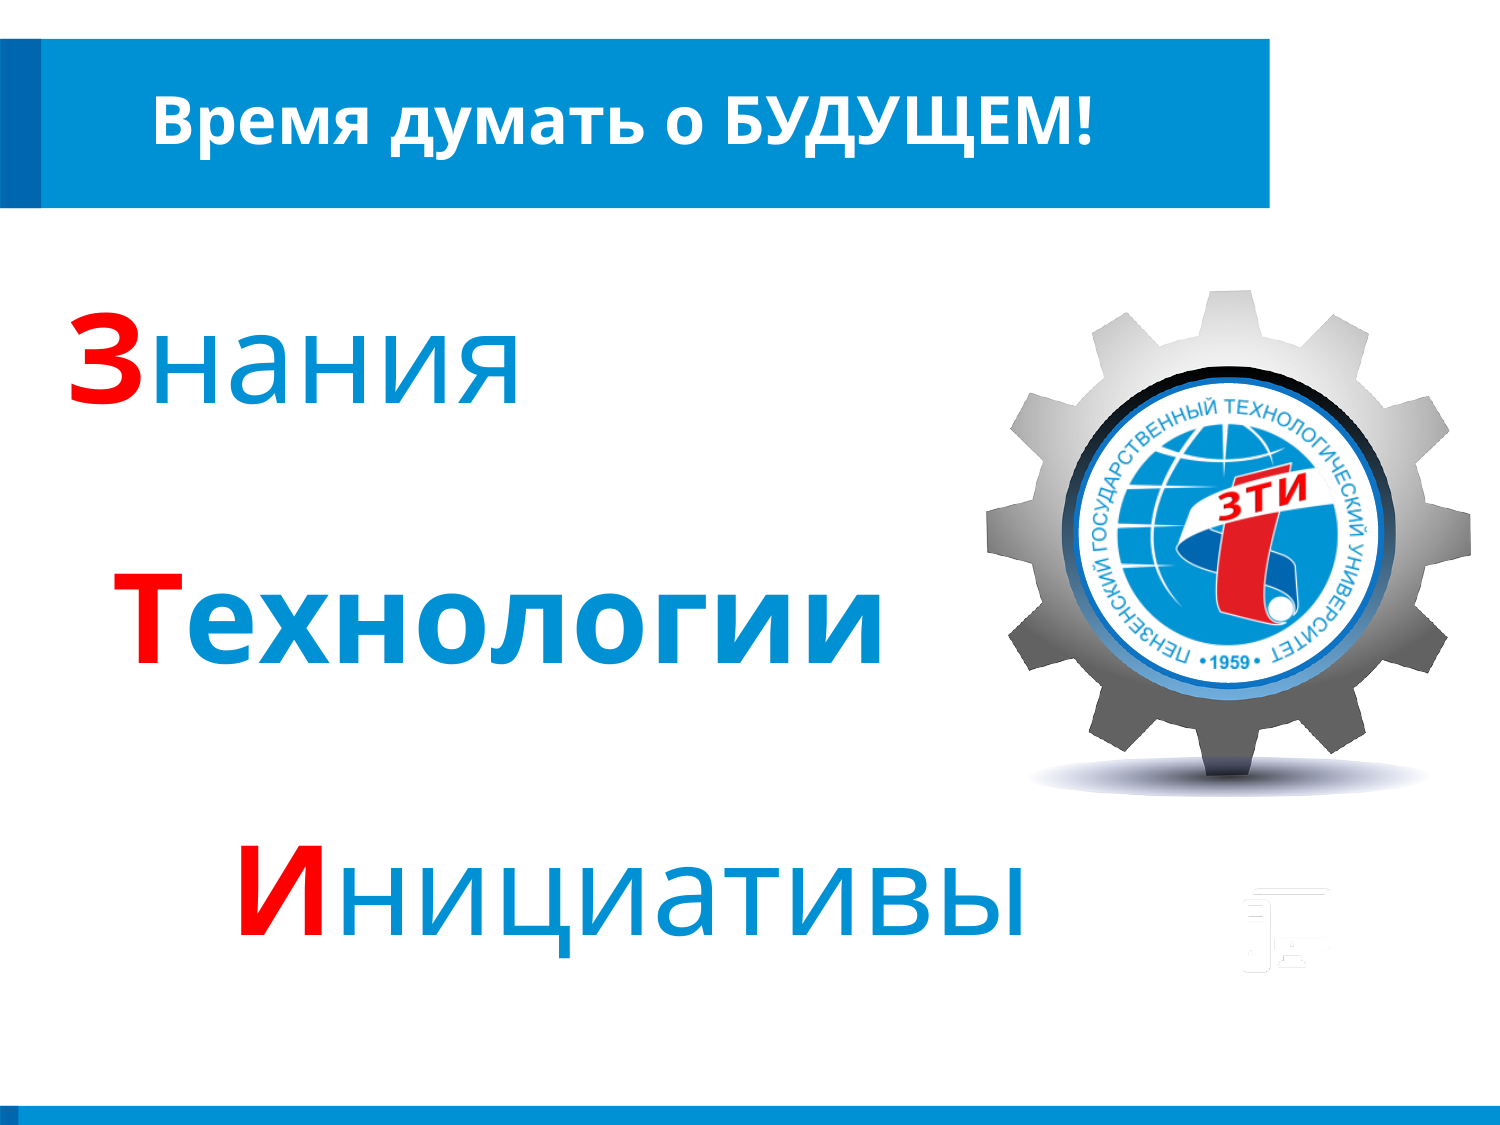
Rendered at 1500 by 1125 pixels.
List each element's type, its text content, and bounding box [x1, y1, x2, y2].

picture [985, 290, 1471, 797]
text_box [19, 1105, 1500, 1125]
picture [1242, 886, 1331, 975]
text_box [0, 1105, 19, 1125]
title Время думать о БУДУЩЕМ! [135, 89, 1430, 147]
text_box [0, 38, 42, 209]
text_box Инициативы [206, 798, 1223, 973]
text_box [42, 38, 1270, 209]
text_box Технологии [88, 527, 980, 701]
text_box Знания [41, 267, 739, 441]
